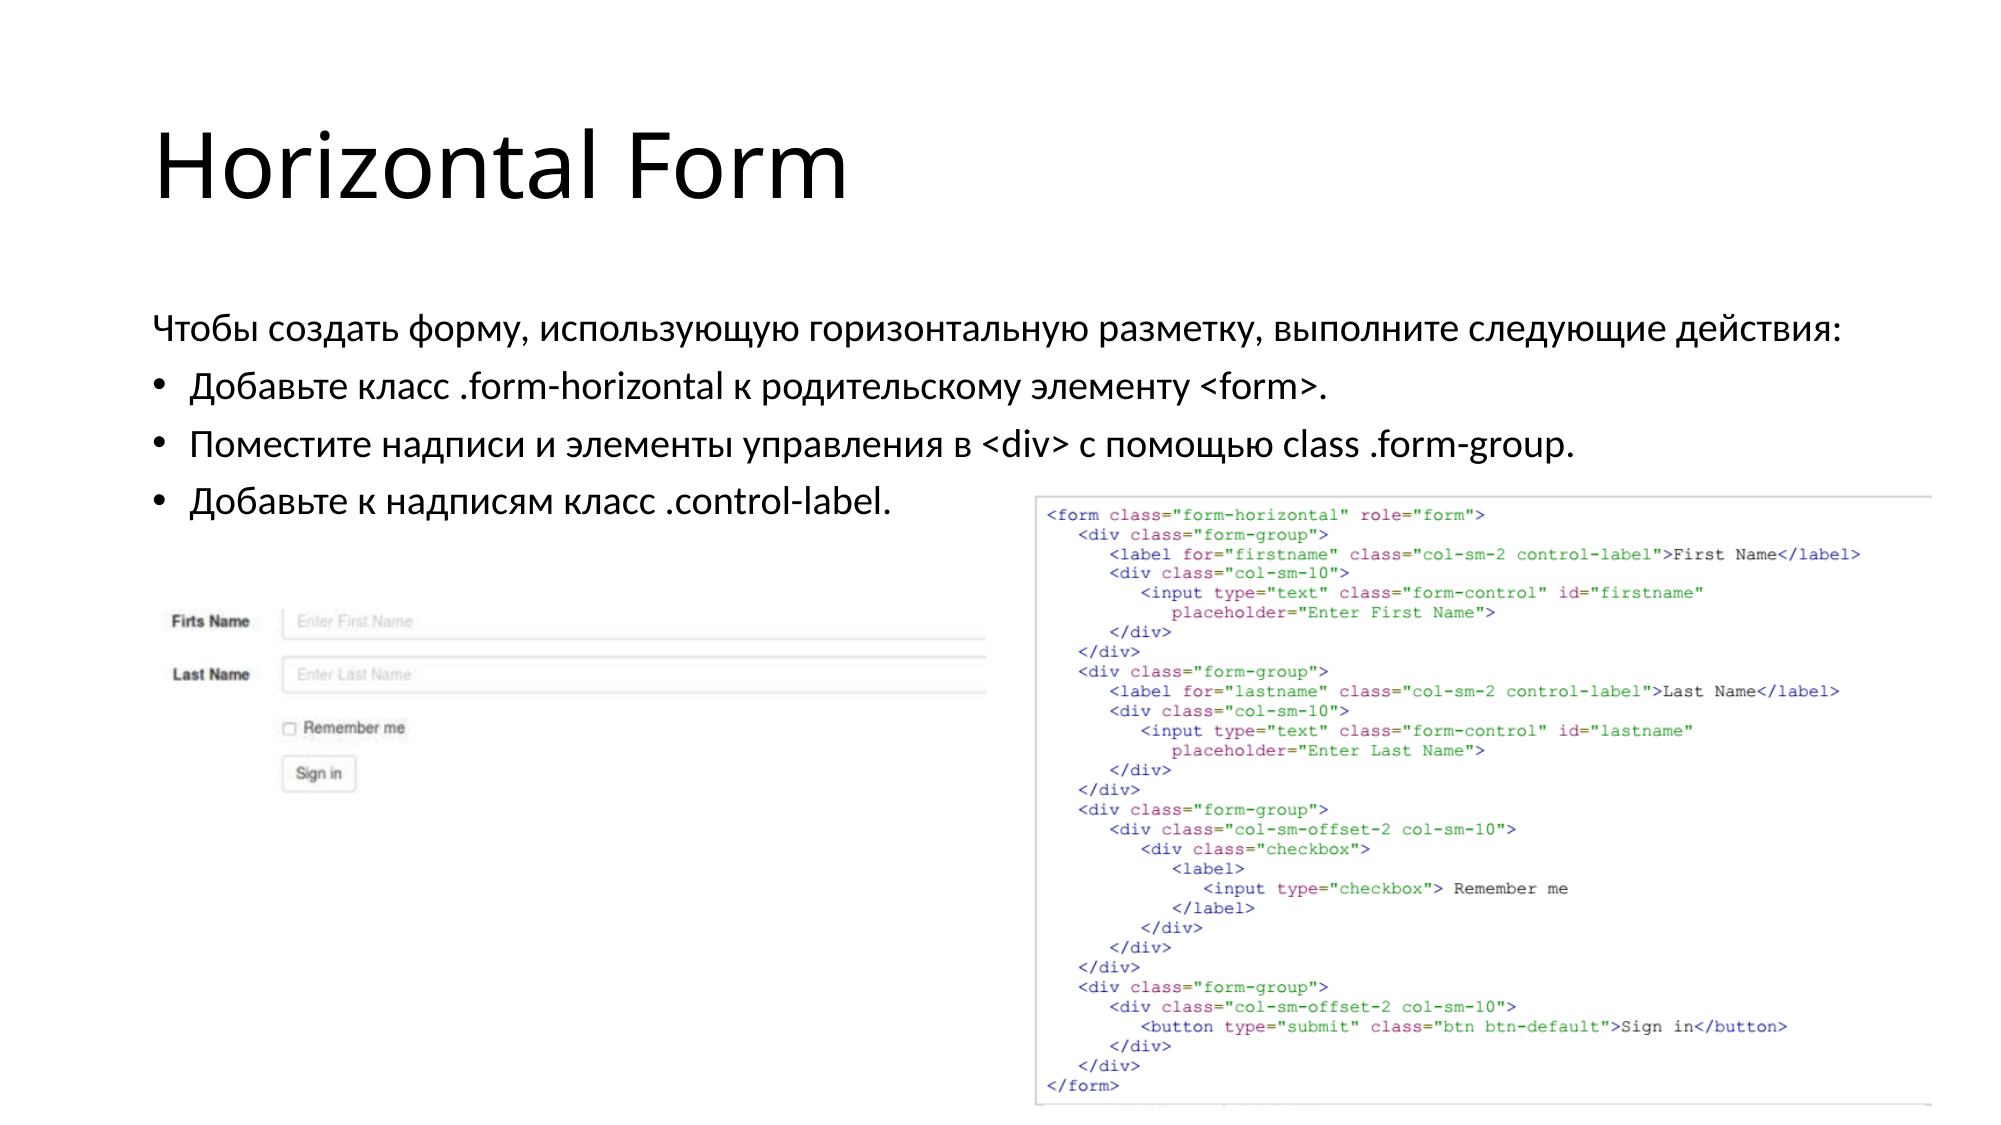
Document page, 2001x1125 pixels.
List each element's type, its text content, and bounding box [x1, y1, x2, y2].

list Чтобы создать форму, использующую горизонтальную разметку, выполните следующие действия: Добавьте класс .form-horizontal к родительскому элементу <form>. Поместите надписи и элементы управления в <div> с помощью class .form-group. Добавьте к надписям класс .control-label. [137, 299, 1863, 569]
title Horizontal Form [137, 59, 1863, 278]
picture [1029, 491, 1932, 1107]
picture [156, 609, 990, 805]
